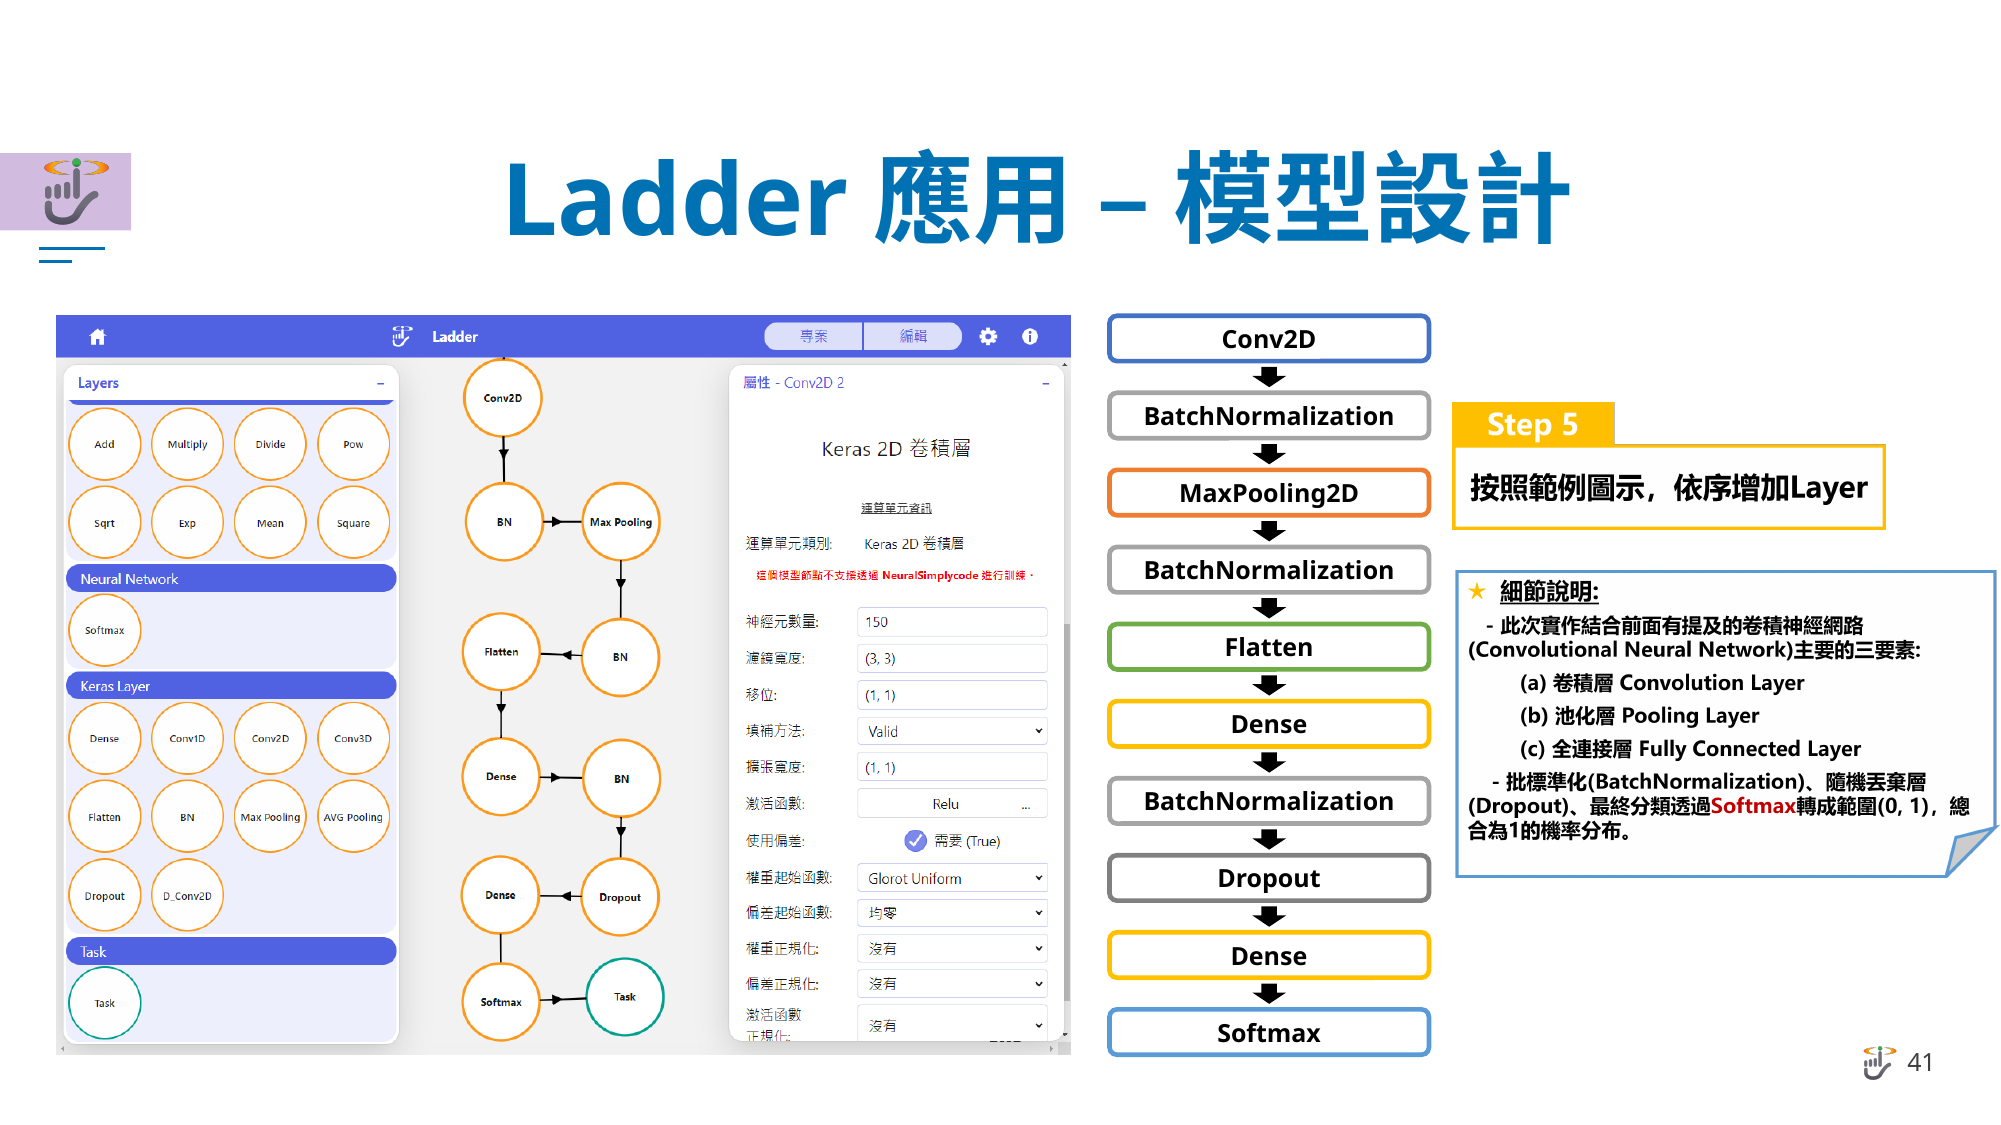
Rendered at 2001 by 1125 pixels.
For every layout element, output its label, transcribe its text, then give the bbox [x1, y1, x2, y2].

picture [43, 158, 110, 225]
title Ladder應用 – 模型設計 [212, 90, 1863, 316]
picture [1452, 566, 2000, 878]
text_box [1109, 315, 1429, 1055]
picture [1452, 398, 1886, 530]
slide_number 41 [1871, 1033, 1972, 1093]
picture [56, 315, 1071, 1055]
picture [1863, 1046, 1871, 1080]
